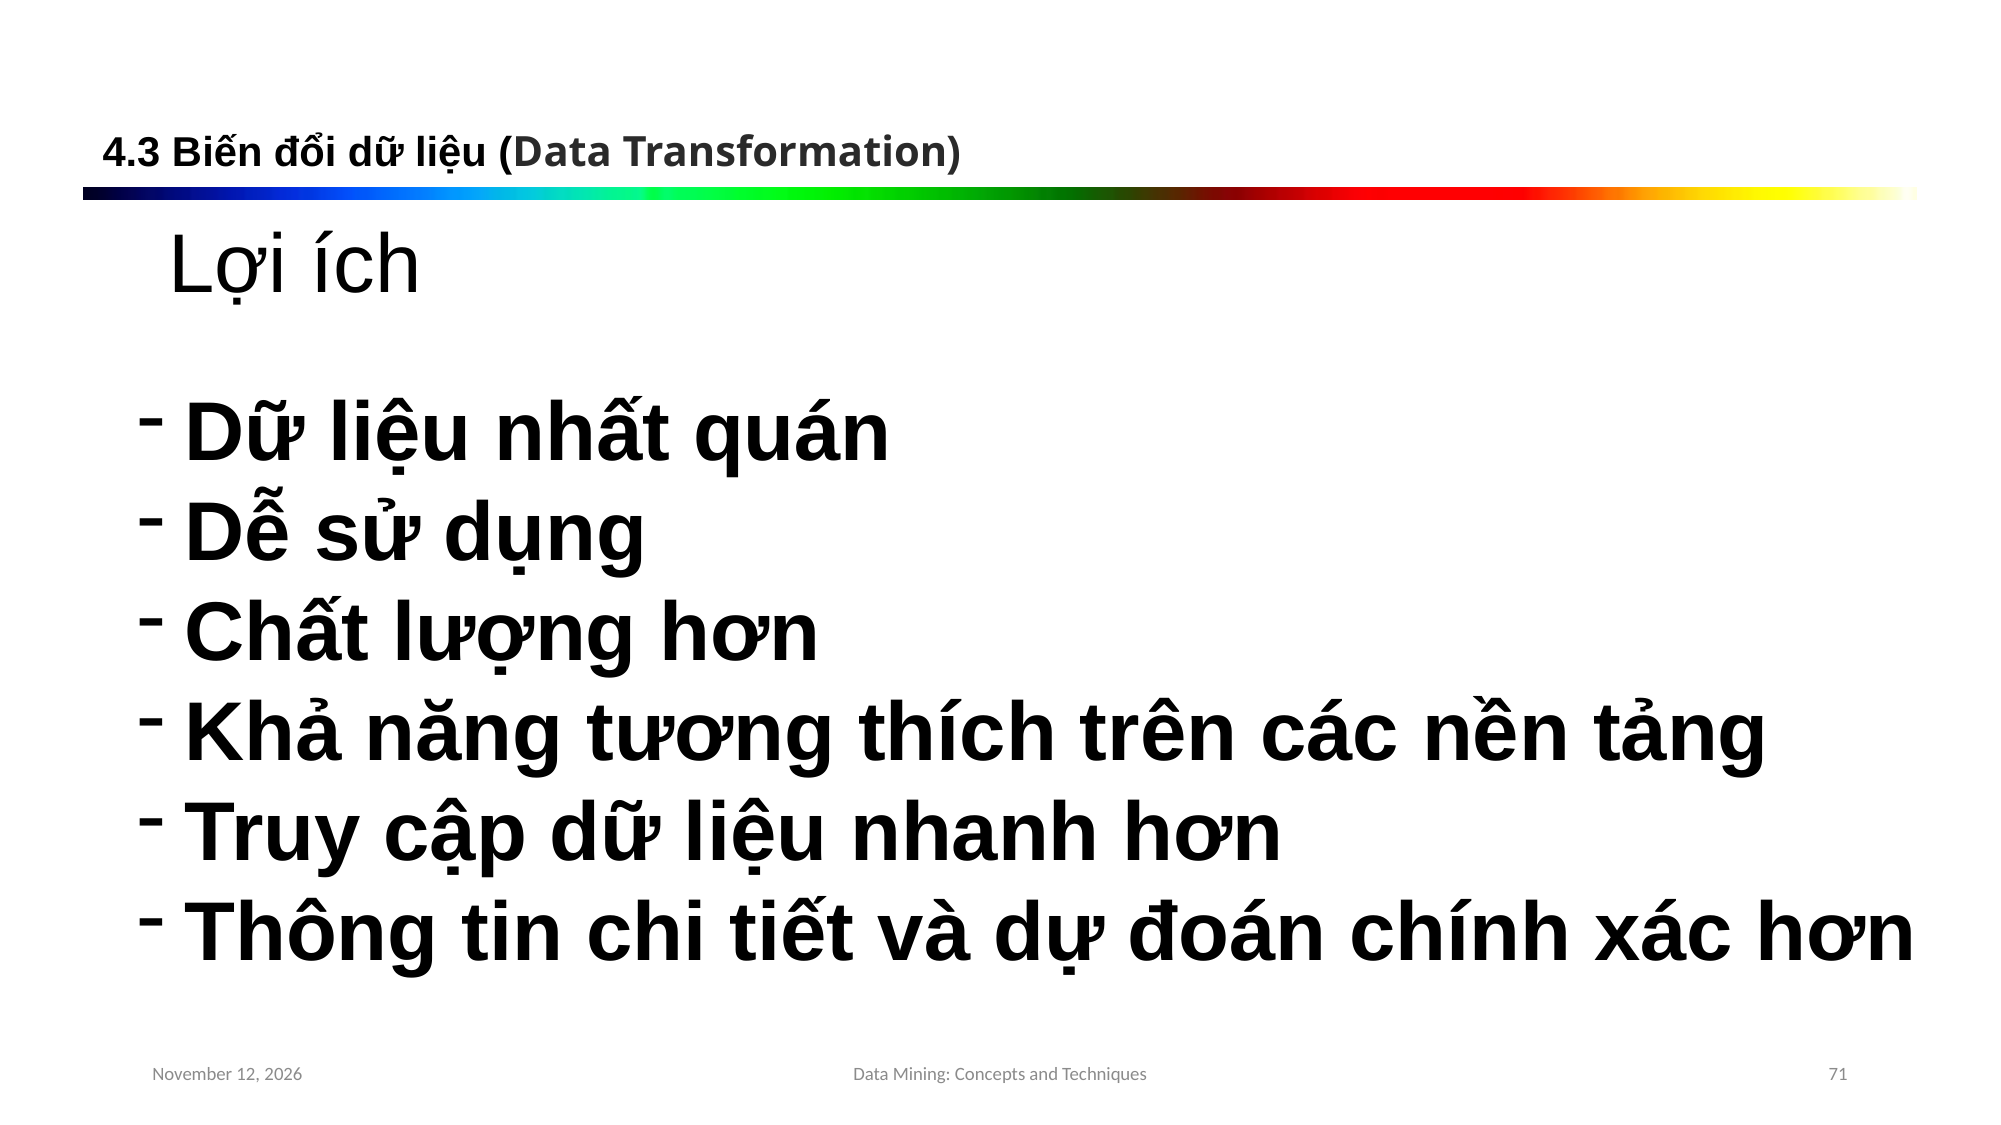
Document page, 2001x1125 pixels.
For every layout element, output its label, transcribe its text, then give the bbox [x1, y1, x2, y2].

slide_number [137, 1042, 588, 1103]
text_box Lợi ích [153, 201, 633, 317]
slide_number 71 [1412, 1042, 1863, 1103]
text_box 4.3 Biến đổi dữ liệu (Data Transformation) [87, 116, 1543, 182]
picture [83, 187, 473, 200]
text_box Dữ liệu nhất quán Dễ sử dụng Chất lượng hơn Khả năng tương thích trên các nền tảng Truy cập dữ liệu nhanh hơn Thông tin chi tiết và dự đoán chính xác hơn [123, 369, 2000, 985]
footer Data Mining: Concepts and Techniques [662, 1042, 1338, 1103]
picture [509, 187, 1917, 200]
